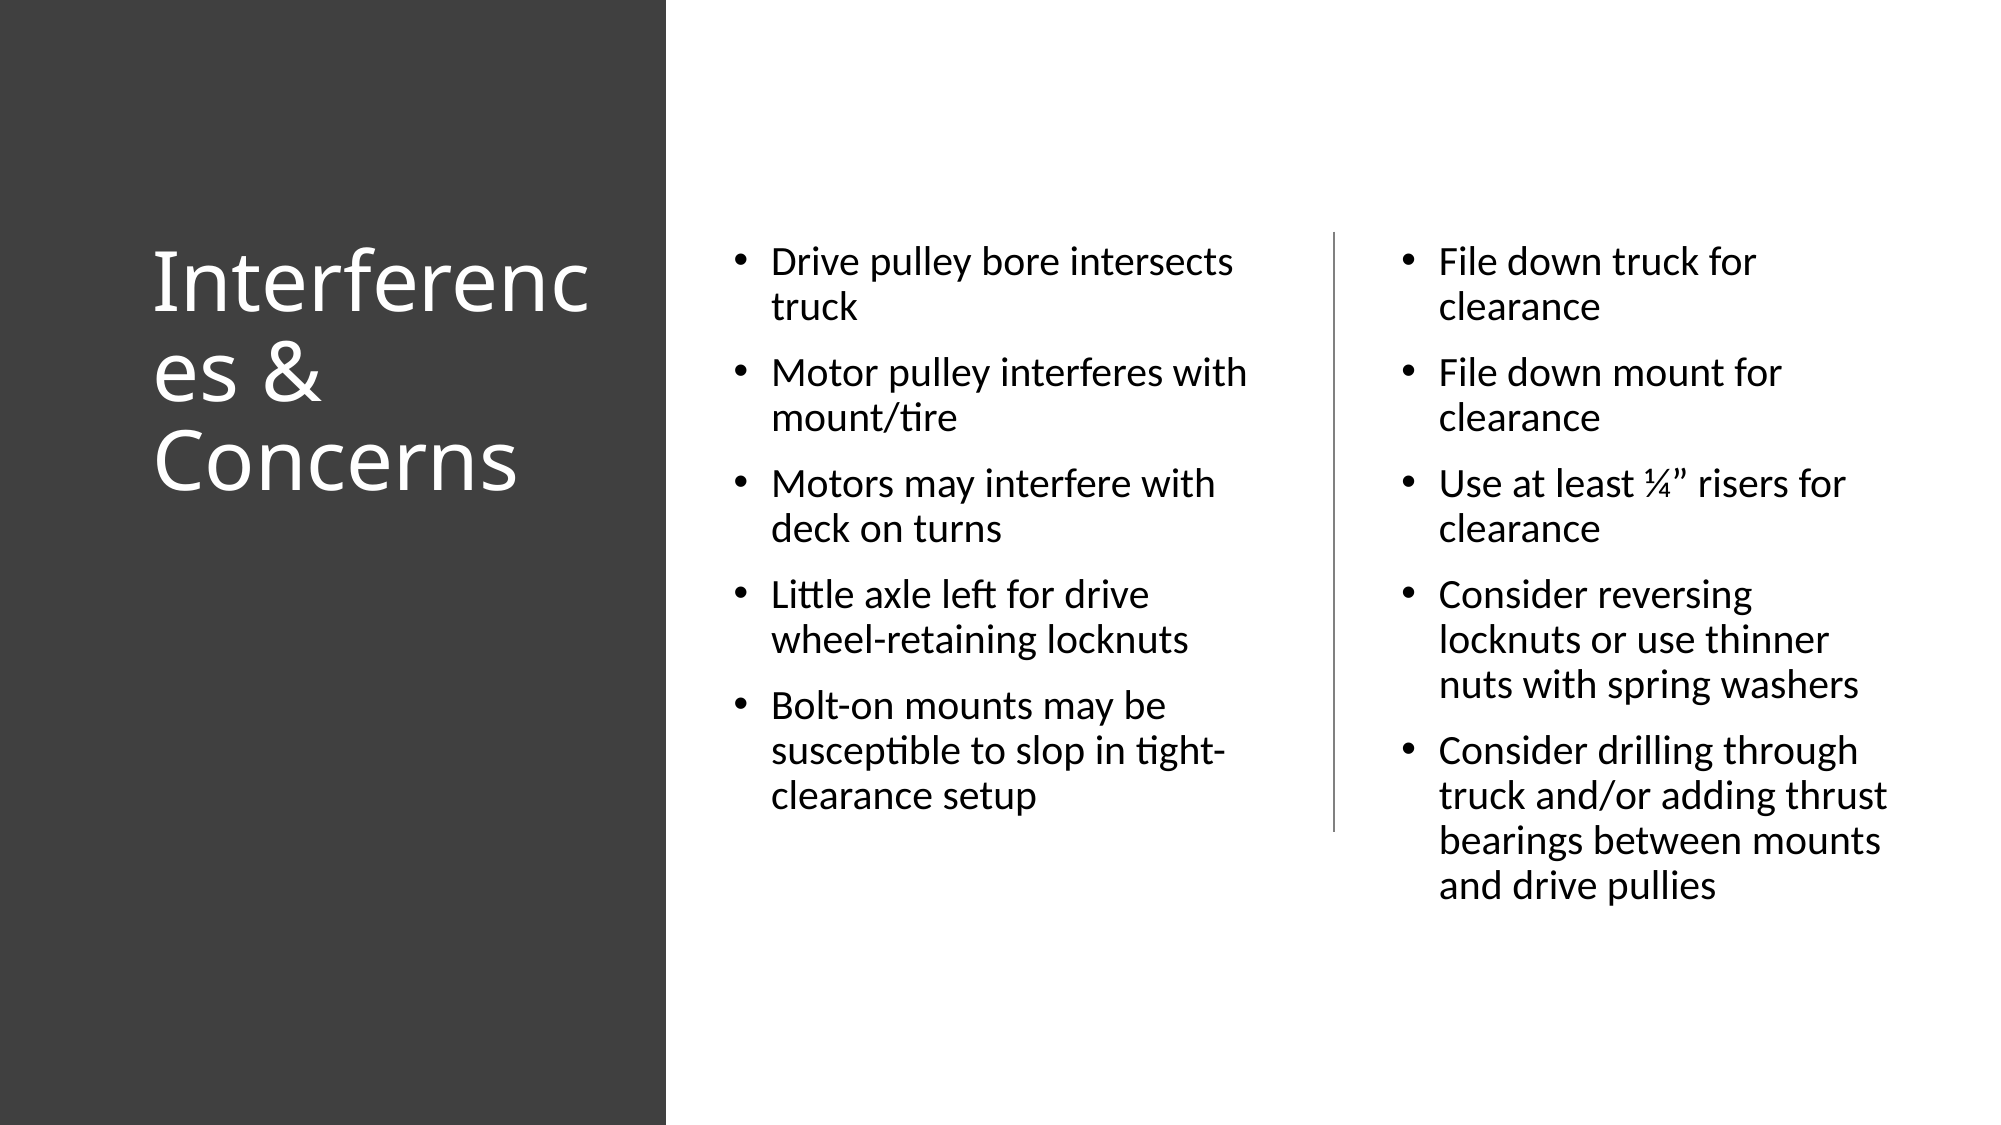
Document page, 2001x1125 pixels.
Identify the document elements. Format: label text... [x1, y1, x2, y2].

list File down truck for clearance File down mount for clearance Use at least ¼” risers for clearance Consider reversing locknuts or use thinner nuts with spring washers Consider drilling through truck and/or adding thrust bearings between mounts and drive pullies [1386, 231, 1911, 948]
text_box [0, 0, 667, 1125]
list Drive pulley bore intersects truck Motor pulley interferes with mount/tire Motors may interfere with deck on turns Little axle left for drive wheel-retaining locknuts Bolt-on mounts may be susceptible to slop in tight-clearance setup [718, 231, 1281, 948]
title Interferences & Concerns [137, 231, 613, 948]
